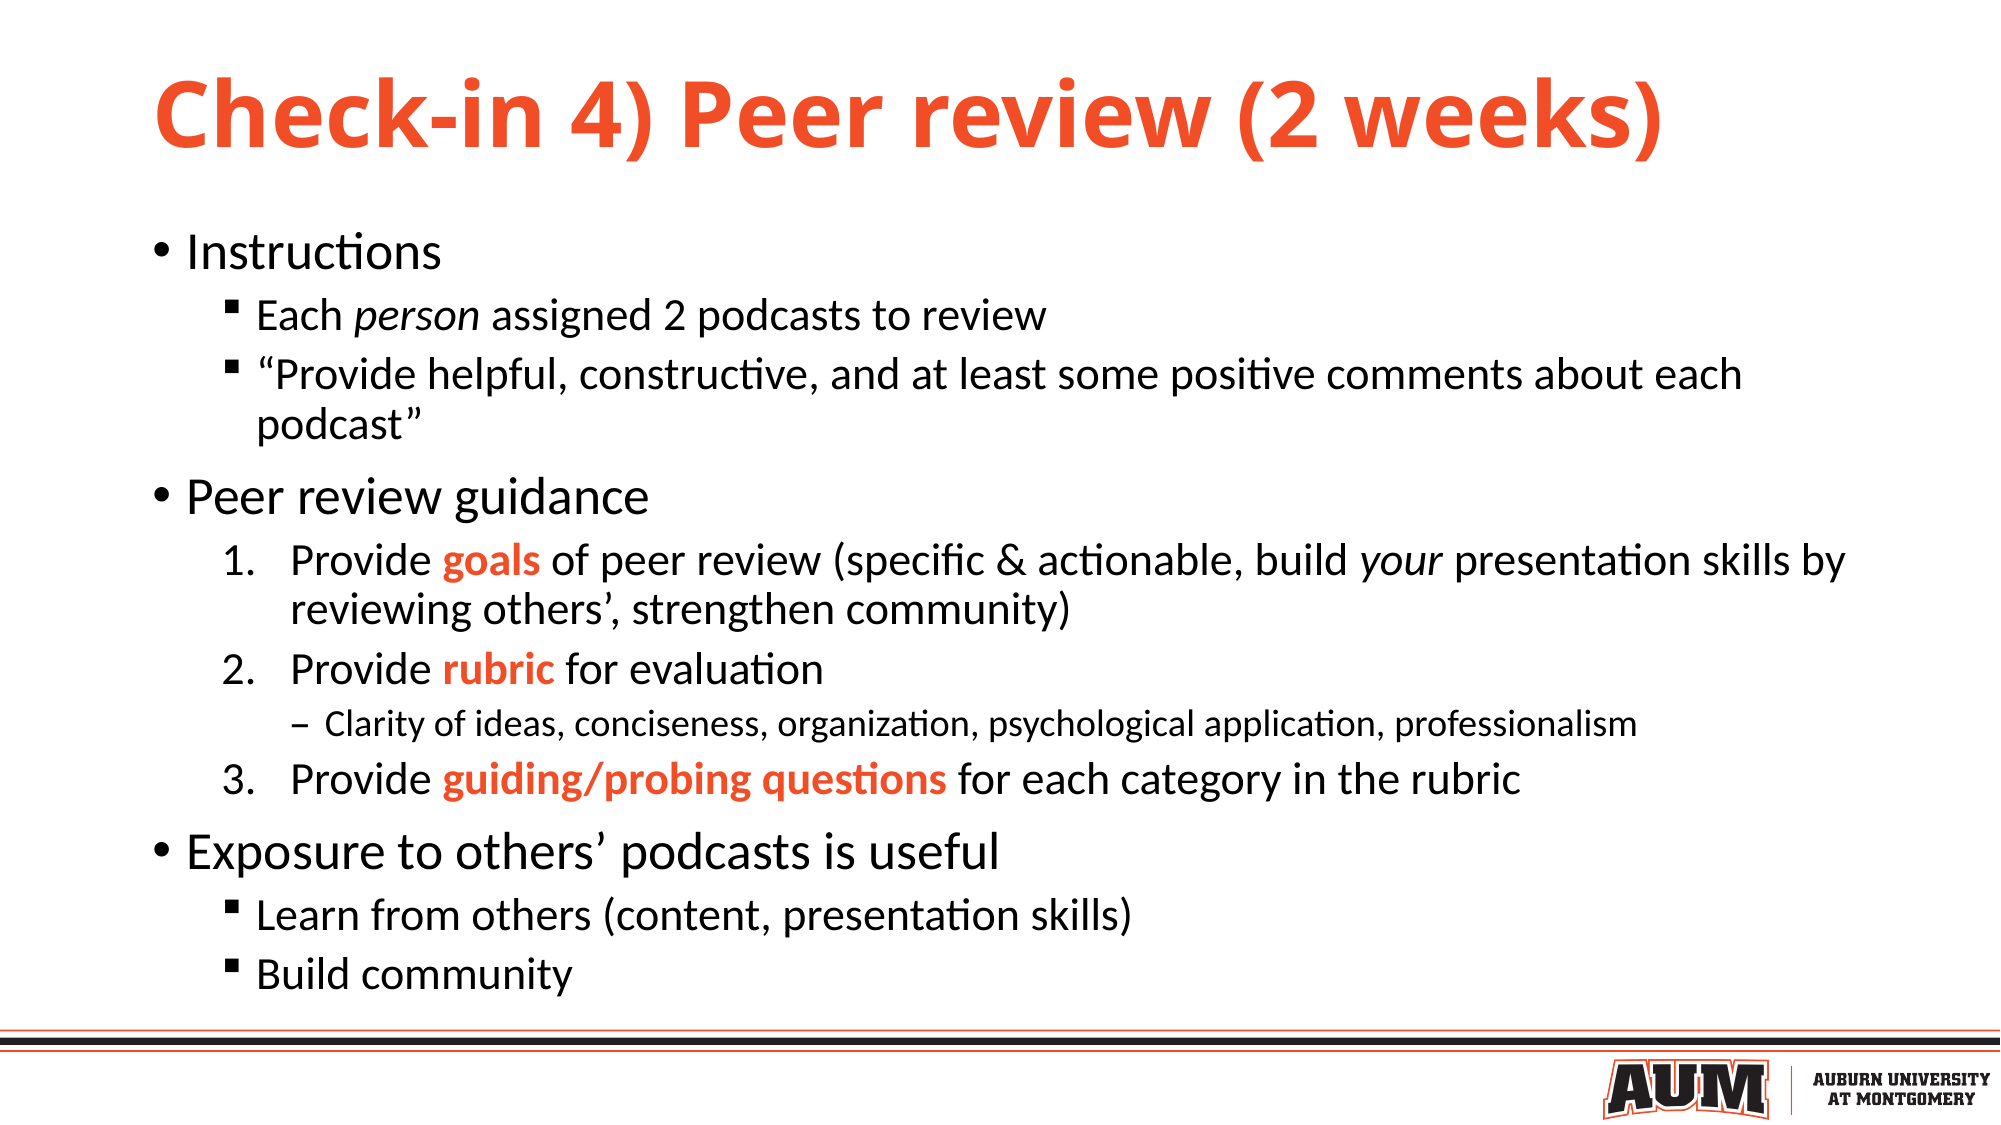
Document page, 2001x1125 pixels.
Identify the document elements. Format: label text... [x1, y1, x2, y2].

picture [1603, 1059, 1990, 1120]
list Instructions Each person assigned 2 podcasts to review “Provide helpful, constructive, and at least some positive comments about each podcast” Peer review guidance Provide goals of peer review (specific & actionable, build your presentation skills by reviewing others’, strengthen community) Provide rubric for evaluation Clarity of ideas, conciseness, organization, psychological application, professionalism Provide guiding/probing questions for each category in the rubric Exposure to others’ podcasts is useful Learn from others (content, presentation skills) Build community [137, 216, 1863, 1013]
title Check-in 4) Peer review (2 weeks) [137, 59, 1863, 177]
